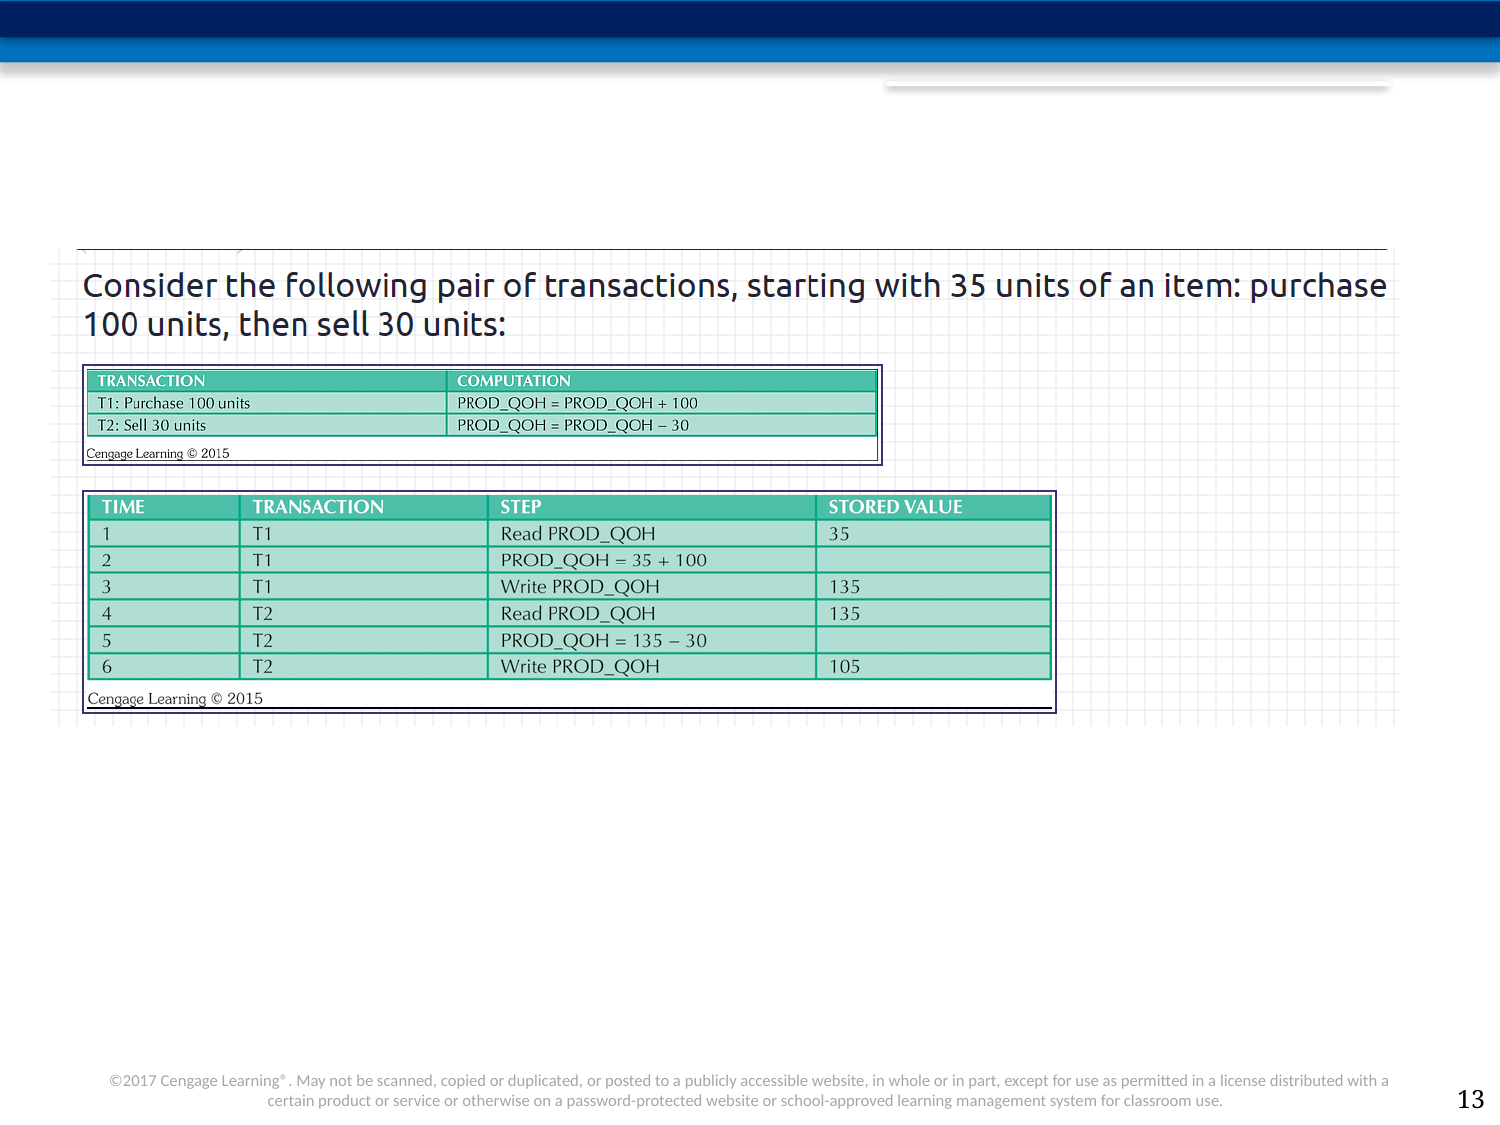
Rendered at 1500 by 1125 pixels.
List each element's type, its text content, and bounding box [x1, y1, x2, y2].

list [49, 249, 1401, 726]
slide_number 13 [1425, 1074, 1500, 1125]
